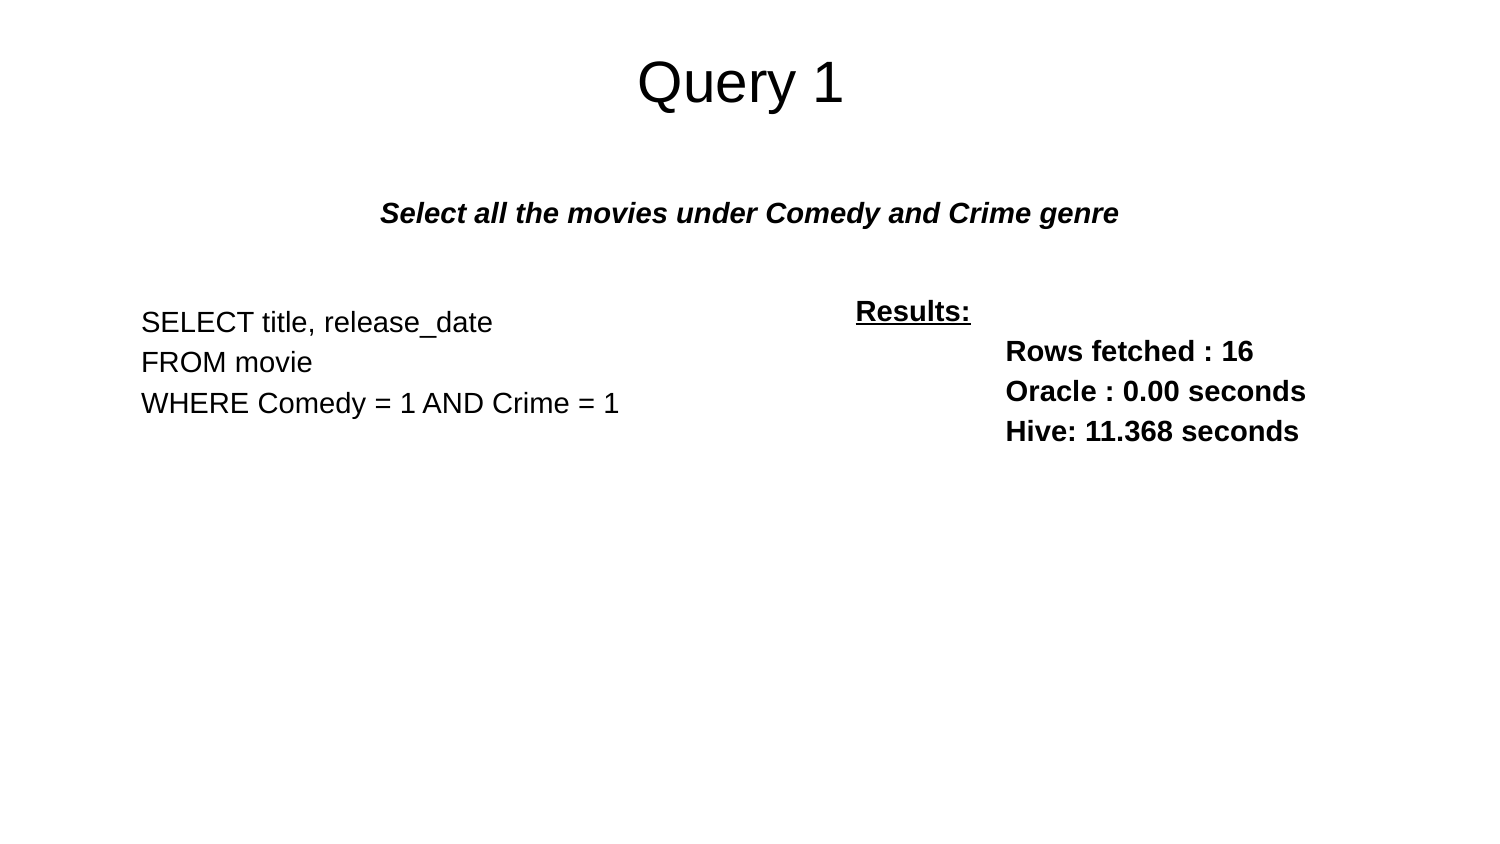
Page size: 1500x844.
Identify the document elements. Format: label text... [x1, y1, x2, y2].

list Results: Rows fetched : 16 Oracle : 0.00 seconds Hive: 11.368 seconds [765, 272, 1422, 833]
title Query 1 Select all the movies under Comedy and Crime genre [51, 29, 1449, 124]
list SELECT title, release_date FROM movie WHERE Comedy = 1 AND Crime = 1 [51, 283, 708, 844]
